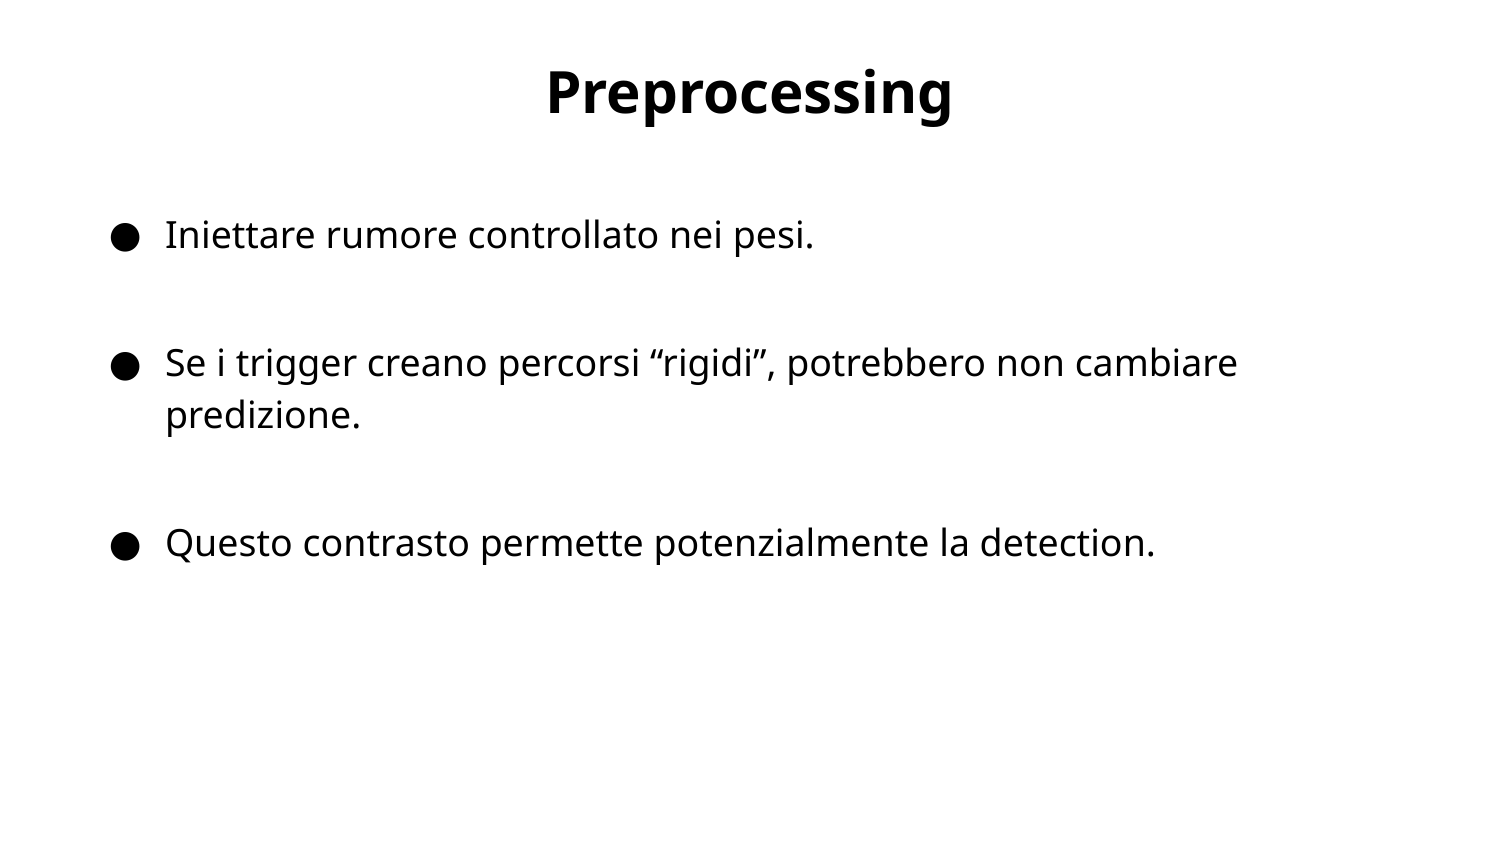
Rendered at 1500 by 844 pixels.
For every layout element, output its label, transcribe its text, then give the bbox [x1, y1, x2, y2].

title Preprocessing [75, 48, 1425, 142]
text_box Iniettare rumore controllato nei pesi. Se i trigger creano percorsi “rigidi”, potrebbero non cambiare predizione. Questo contrasto permette potenzialmente la detection. [74, 188, 1425, 750]
